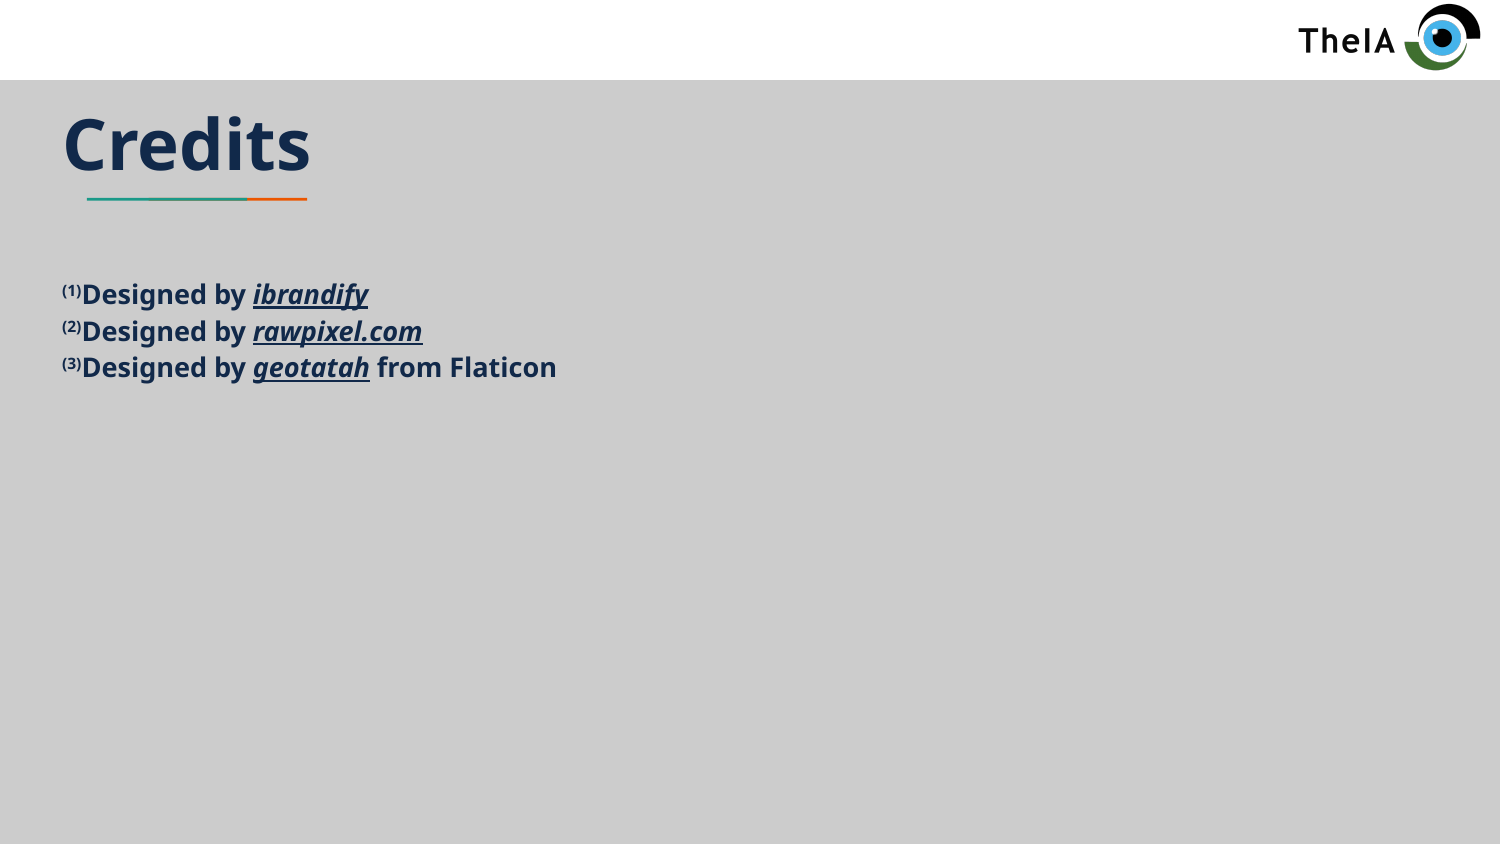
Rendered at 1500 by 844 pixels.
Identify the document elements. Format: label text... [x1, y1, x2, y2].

text_box (1)Designed by ibrandify (2)Designed by rawpixel.com (3)Designed by geotatah from Flaticon [47, 262, 1396, 807]
picture [1275, 0, 1500, 108]
text_box Credits [47, 62, 460, 200]
